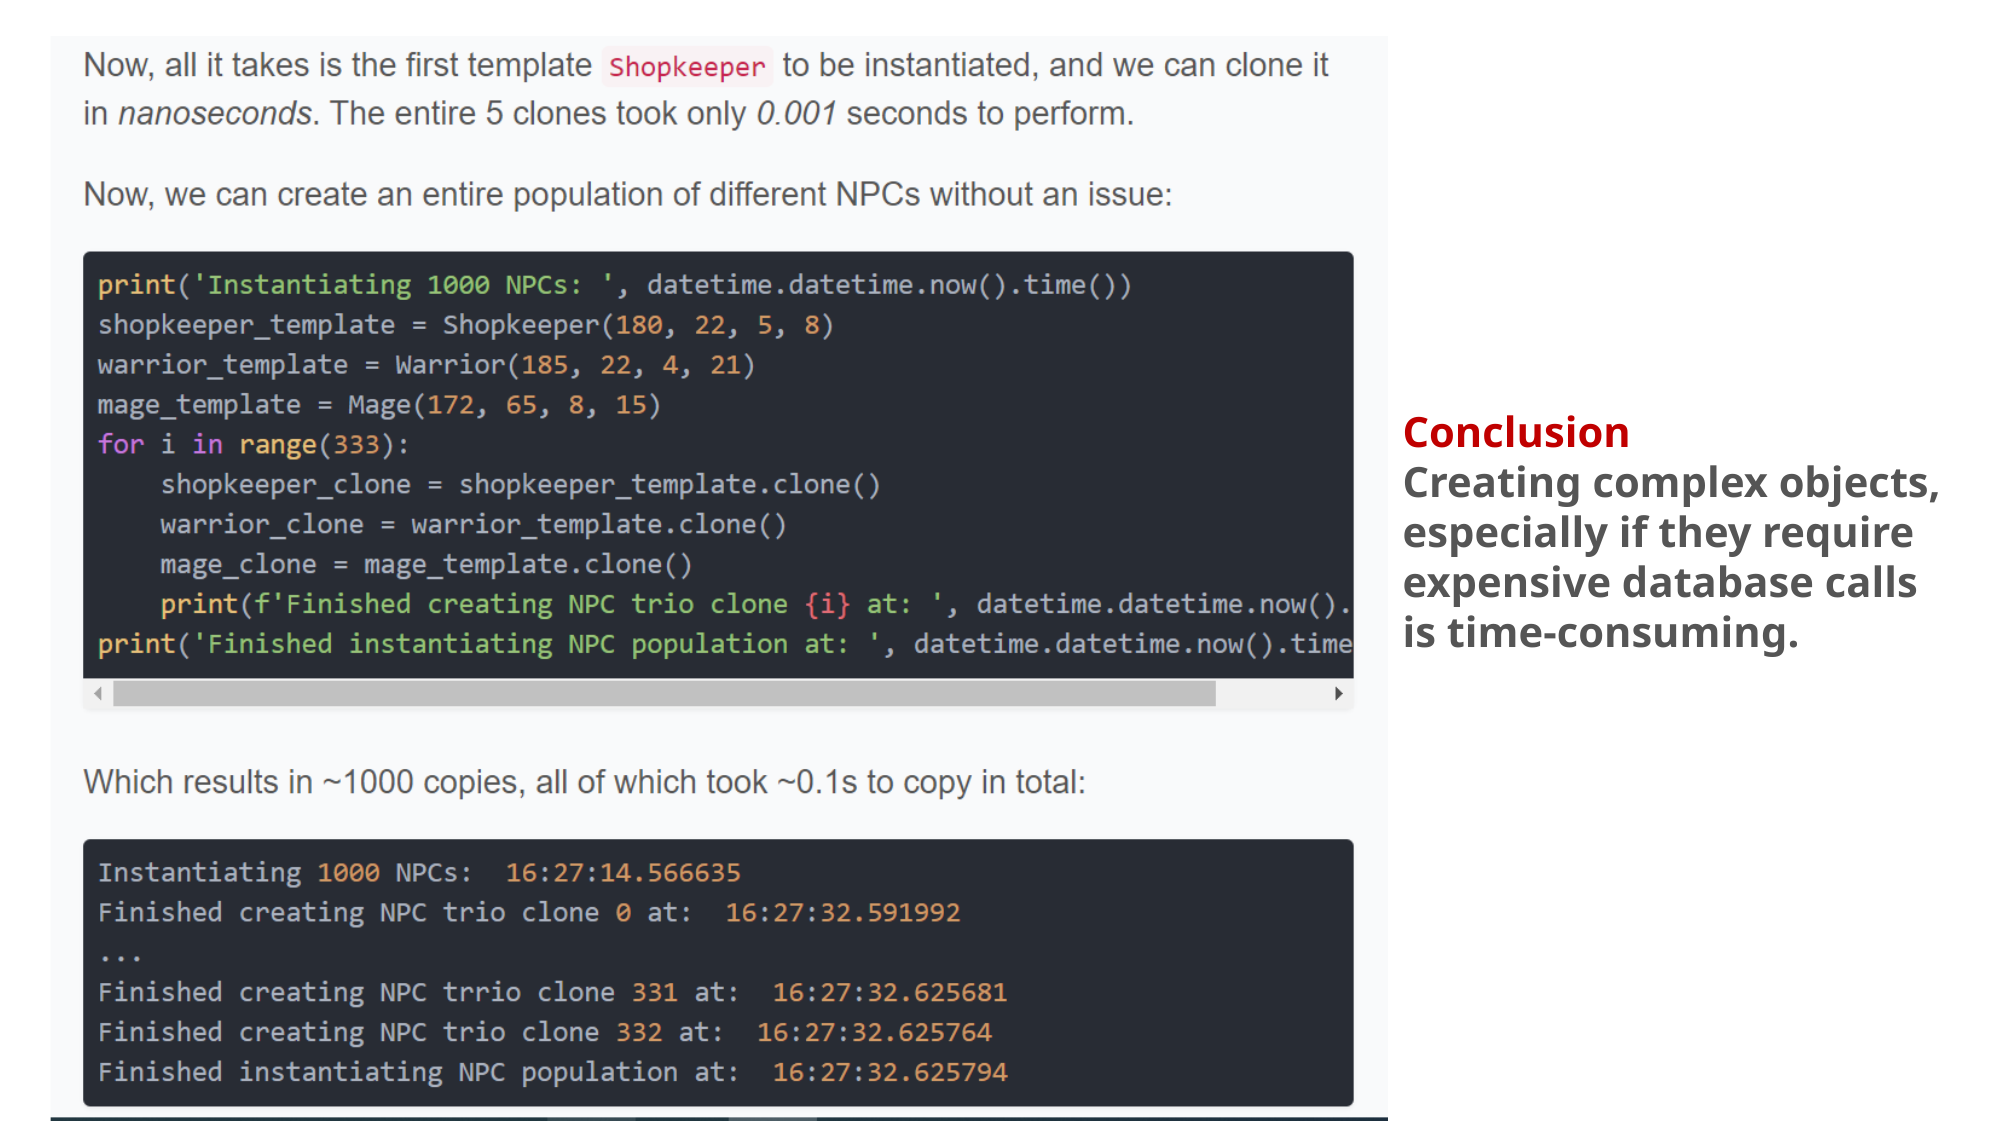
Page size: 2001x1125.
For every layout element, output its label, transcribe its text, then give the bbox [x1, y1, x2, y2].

picture [50, 36, 1388, 1121]
text_box Conclusion Creating complex objects, especially if they require expensive database calls is time-consuming. [1388, 398, 1969, 664]
